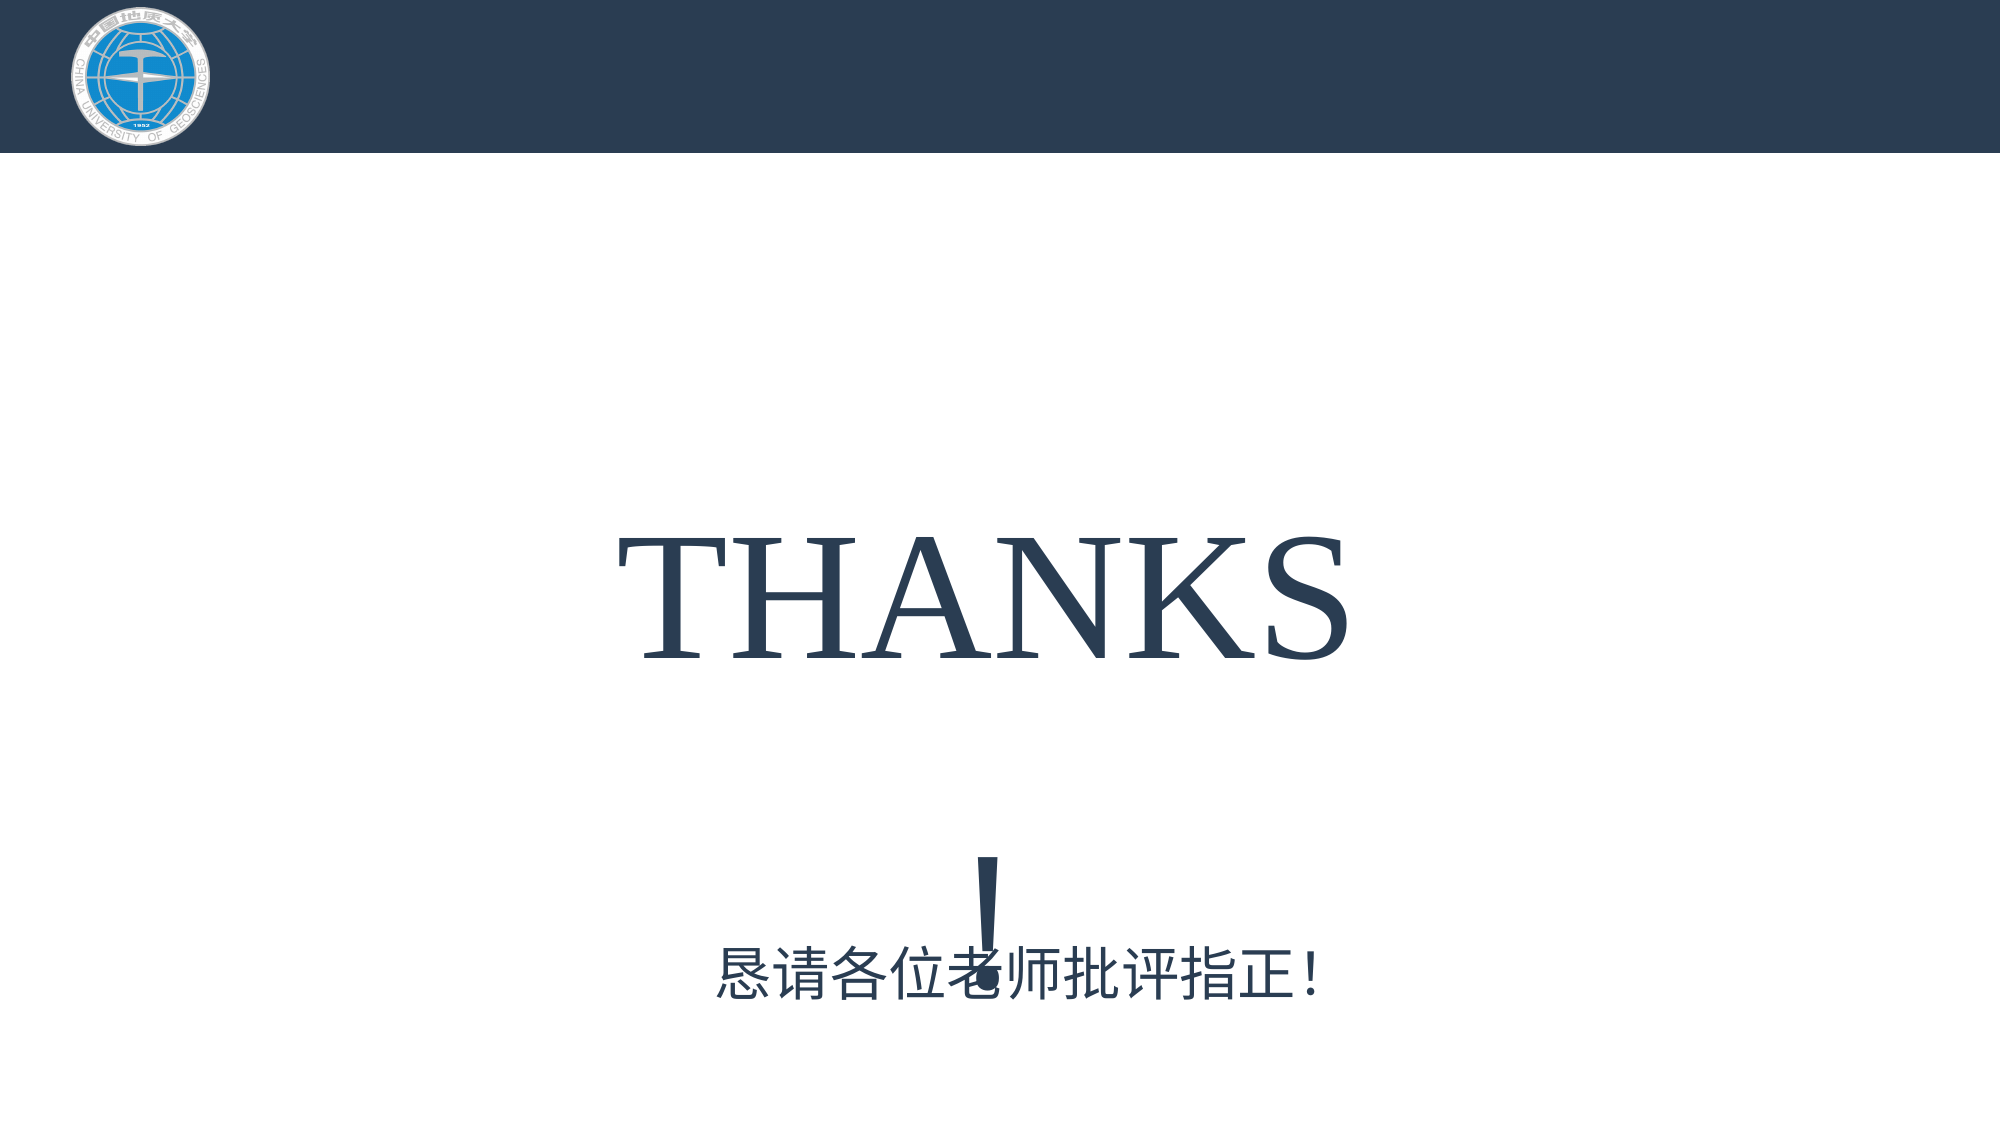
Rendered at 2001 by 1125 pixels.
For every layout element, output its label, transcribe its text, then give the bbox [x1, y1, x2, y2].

picture [71, 7, 210, 146]
text_box 恳请各位老师批评指正！ [671, 894, 1339, 1014]
text_box THANKS! [599, 357, 1377, 1033]
